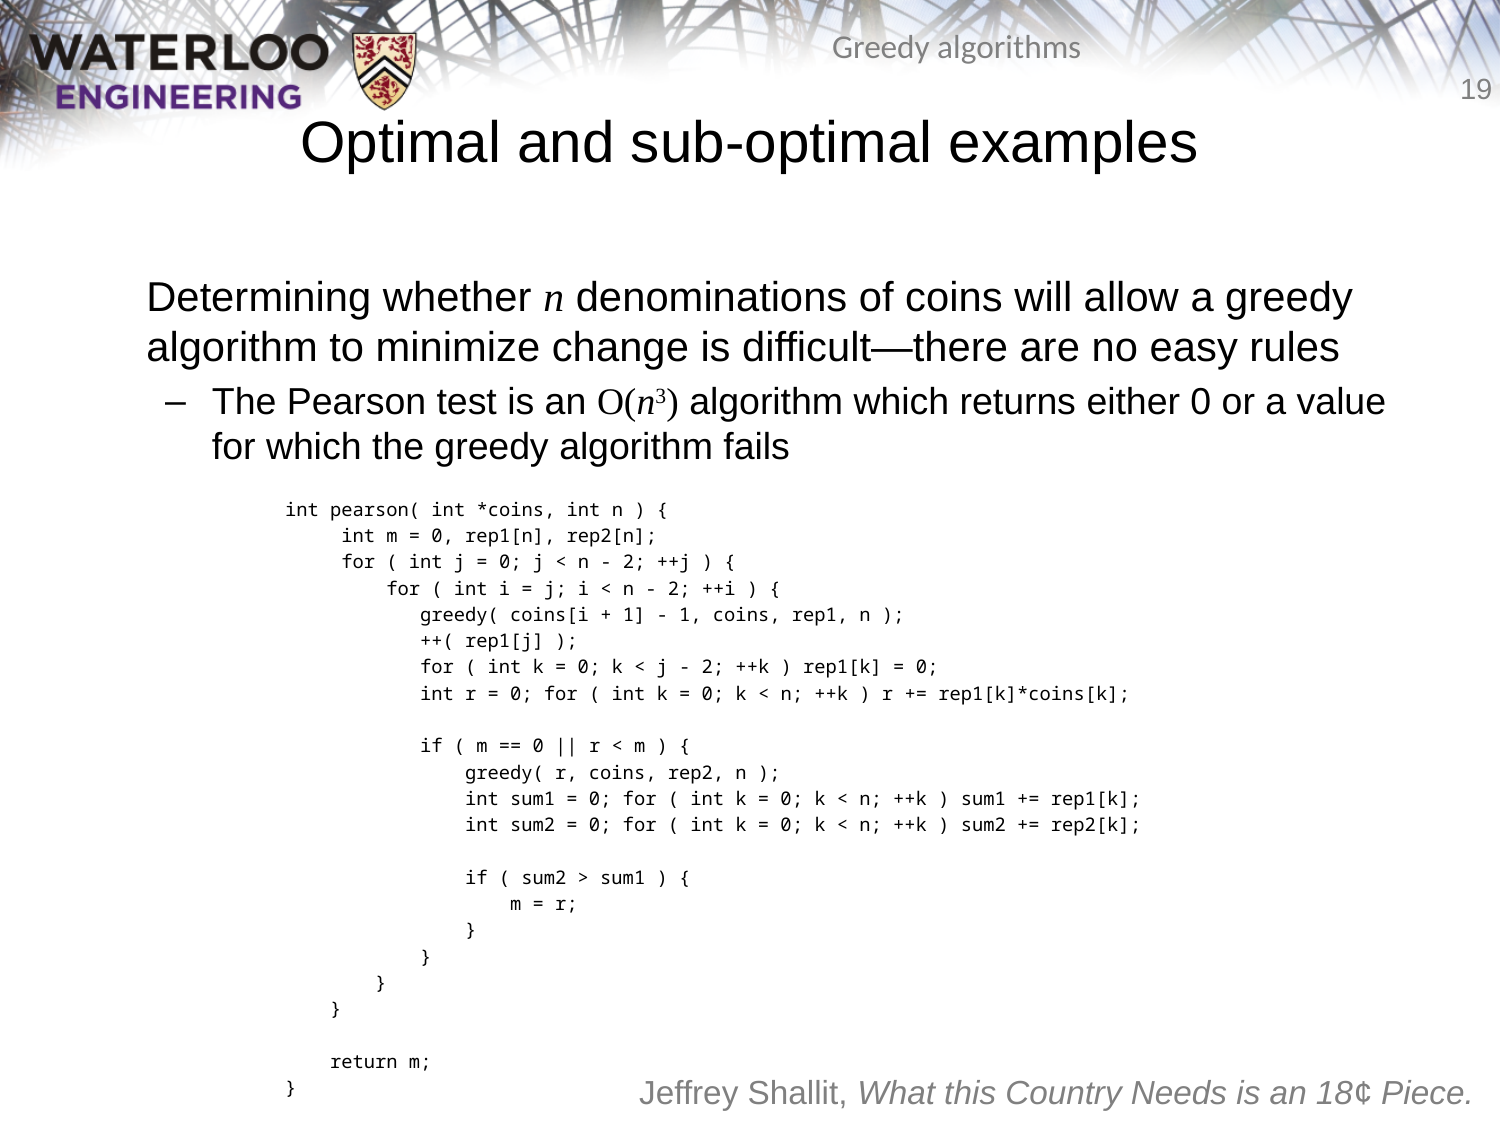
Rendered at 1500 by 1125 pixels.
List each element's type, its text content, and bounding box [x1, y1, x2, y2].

list Determining whether n denominations of coins will allow a greedy algorithm to minimize change is difficult—there are no easy rules The Pearson test is an O(n3) algorithm which returns either 0 or a value for which the greedy algorithm fails int pearson( int *coins, int n ) { int m = 0, rep1[n], rep2[n]; for ( int j = 0; j < n - 2; ++j ) { for ( int i = j; i < n - 2; ++i ) { greedy( coins[i + 1] - 1, coins, rep1, n ); ++( rep1[j] ); for ( int k = 0; k < j - 2; ++k ) rep1[k] = 0; int r = 0; for ( int k = 0; k < n; ++k ) r += rep1[k]*coins[k]; if ( m == 0 || r < m ) { greedy( r, coins, rep2, n ); int sum1 = 0; for ( int k = 0; k < n; ++k ) sum1 += rep1[k]; int sum2 = 0; for ( int k = 0; k < n; ++k ) sum2 += rep2[k]; if ( sum2 > sum1 ) { m = r; } } } } return m; } [74, 262, 1426, 1006]
title Optimal and sub-optimal examples [74, 44, 1426, 233]
text_box Jeffrey Shallit, What this Country Needs is an 18¢ Piece. [624, 1064, 1490, 1119]
picture [0, 0, 1500, 1125]
